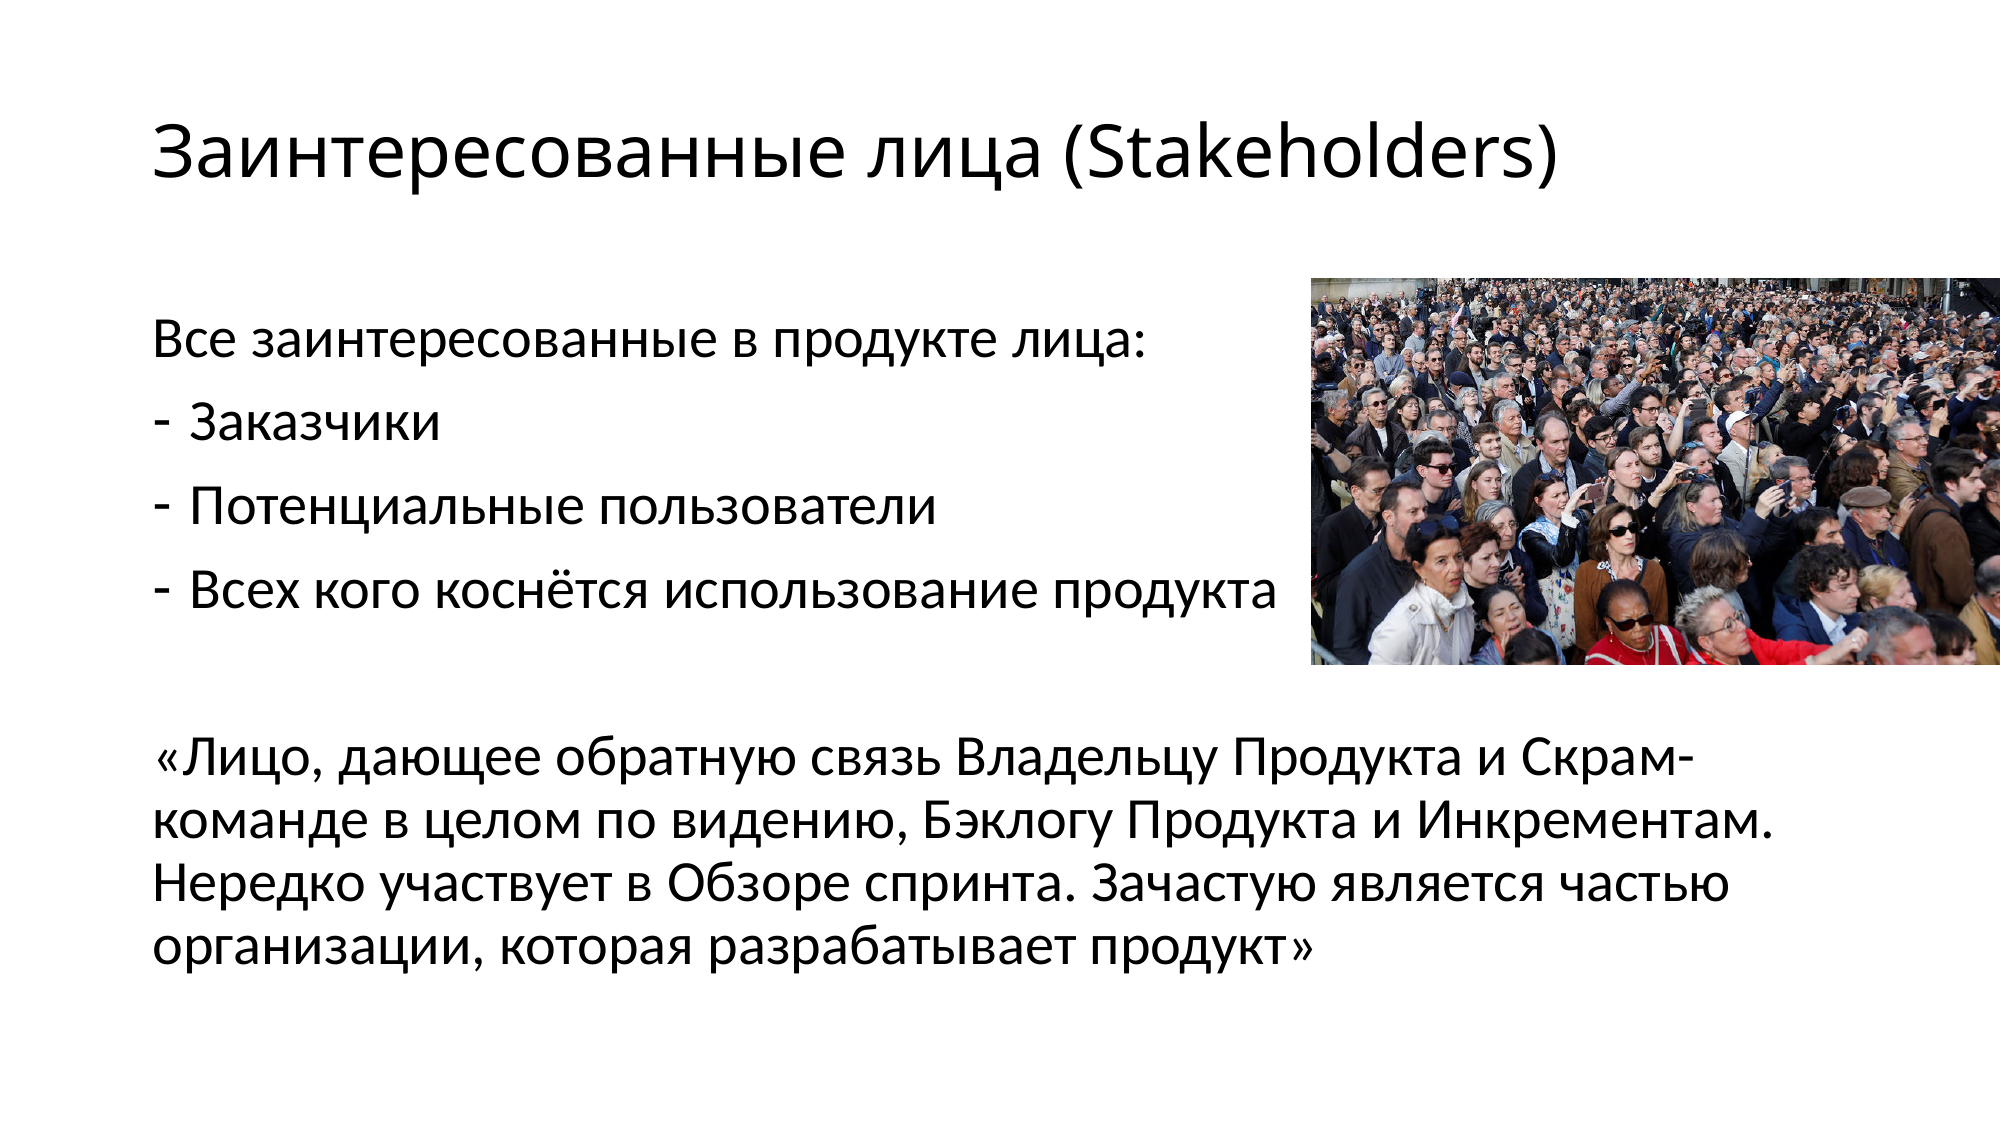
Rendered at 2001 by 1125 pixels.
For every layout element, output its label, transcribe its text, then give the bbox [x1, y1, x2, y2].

list Все заинтересованные в продукте лица: Заказчики Потенциальные пользователи Всех кого коснётся использование продукта «Лицо, дающее обратную связь Владельцу Продукта и Скрам-команде в целом по видению, Бэклогу Продукта и Инкрементам. Нередко участвует в Обзоре спринта. Зачастую является частью организации, которая разрабатывает продукт» [137, 299, 1863, 1014]
title Заинтересованные лица (Stakeholders) [137, 82, 1747, 225]
picture [1311, 278, 2000, 665]
